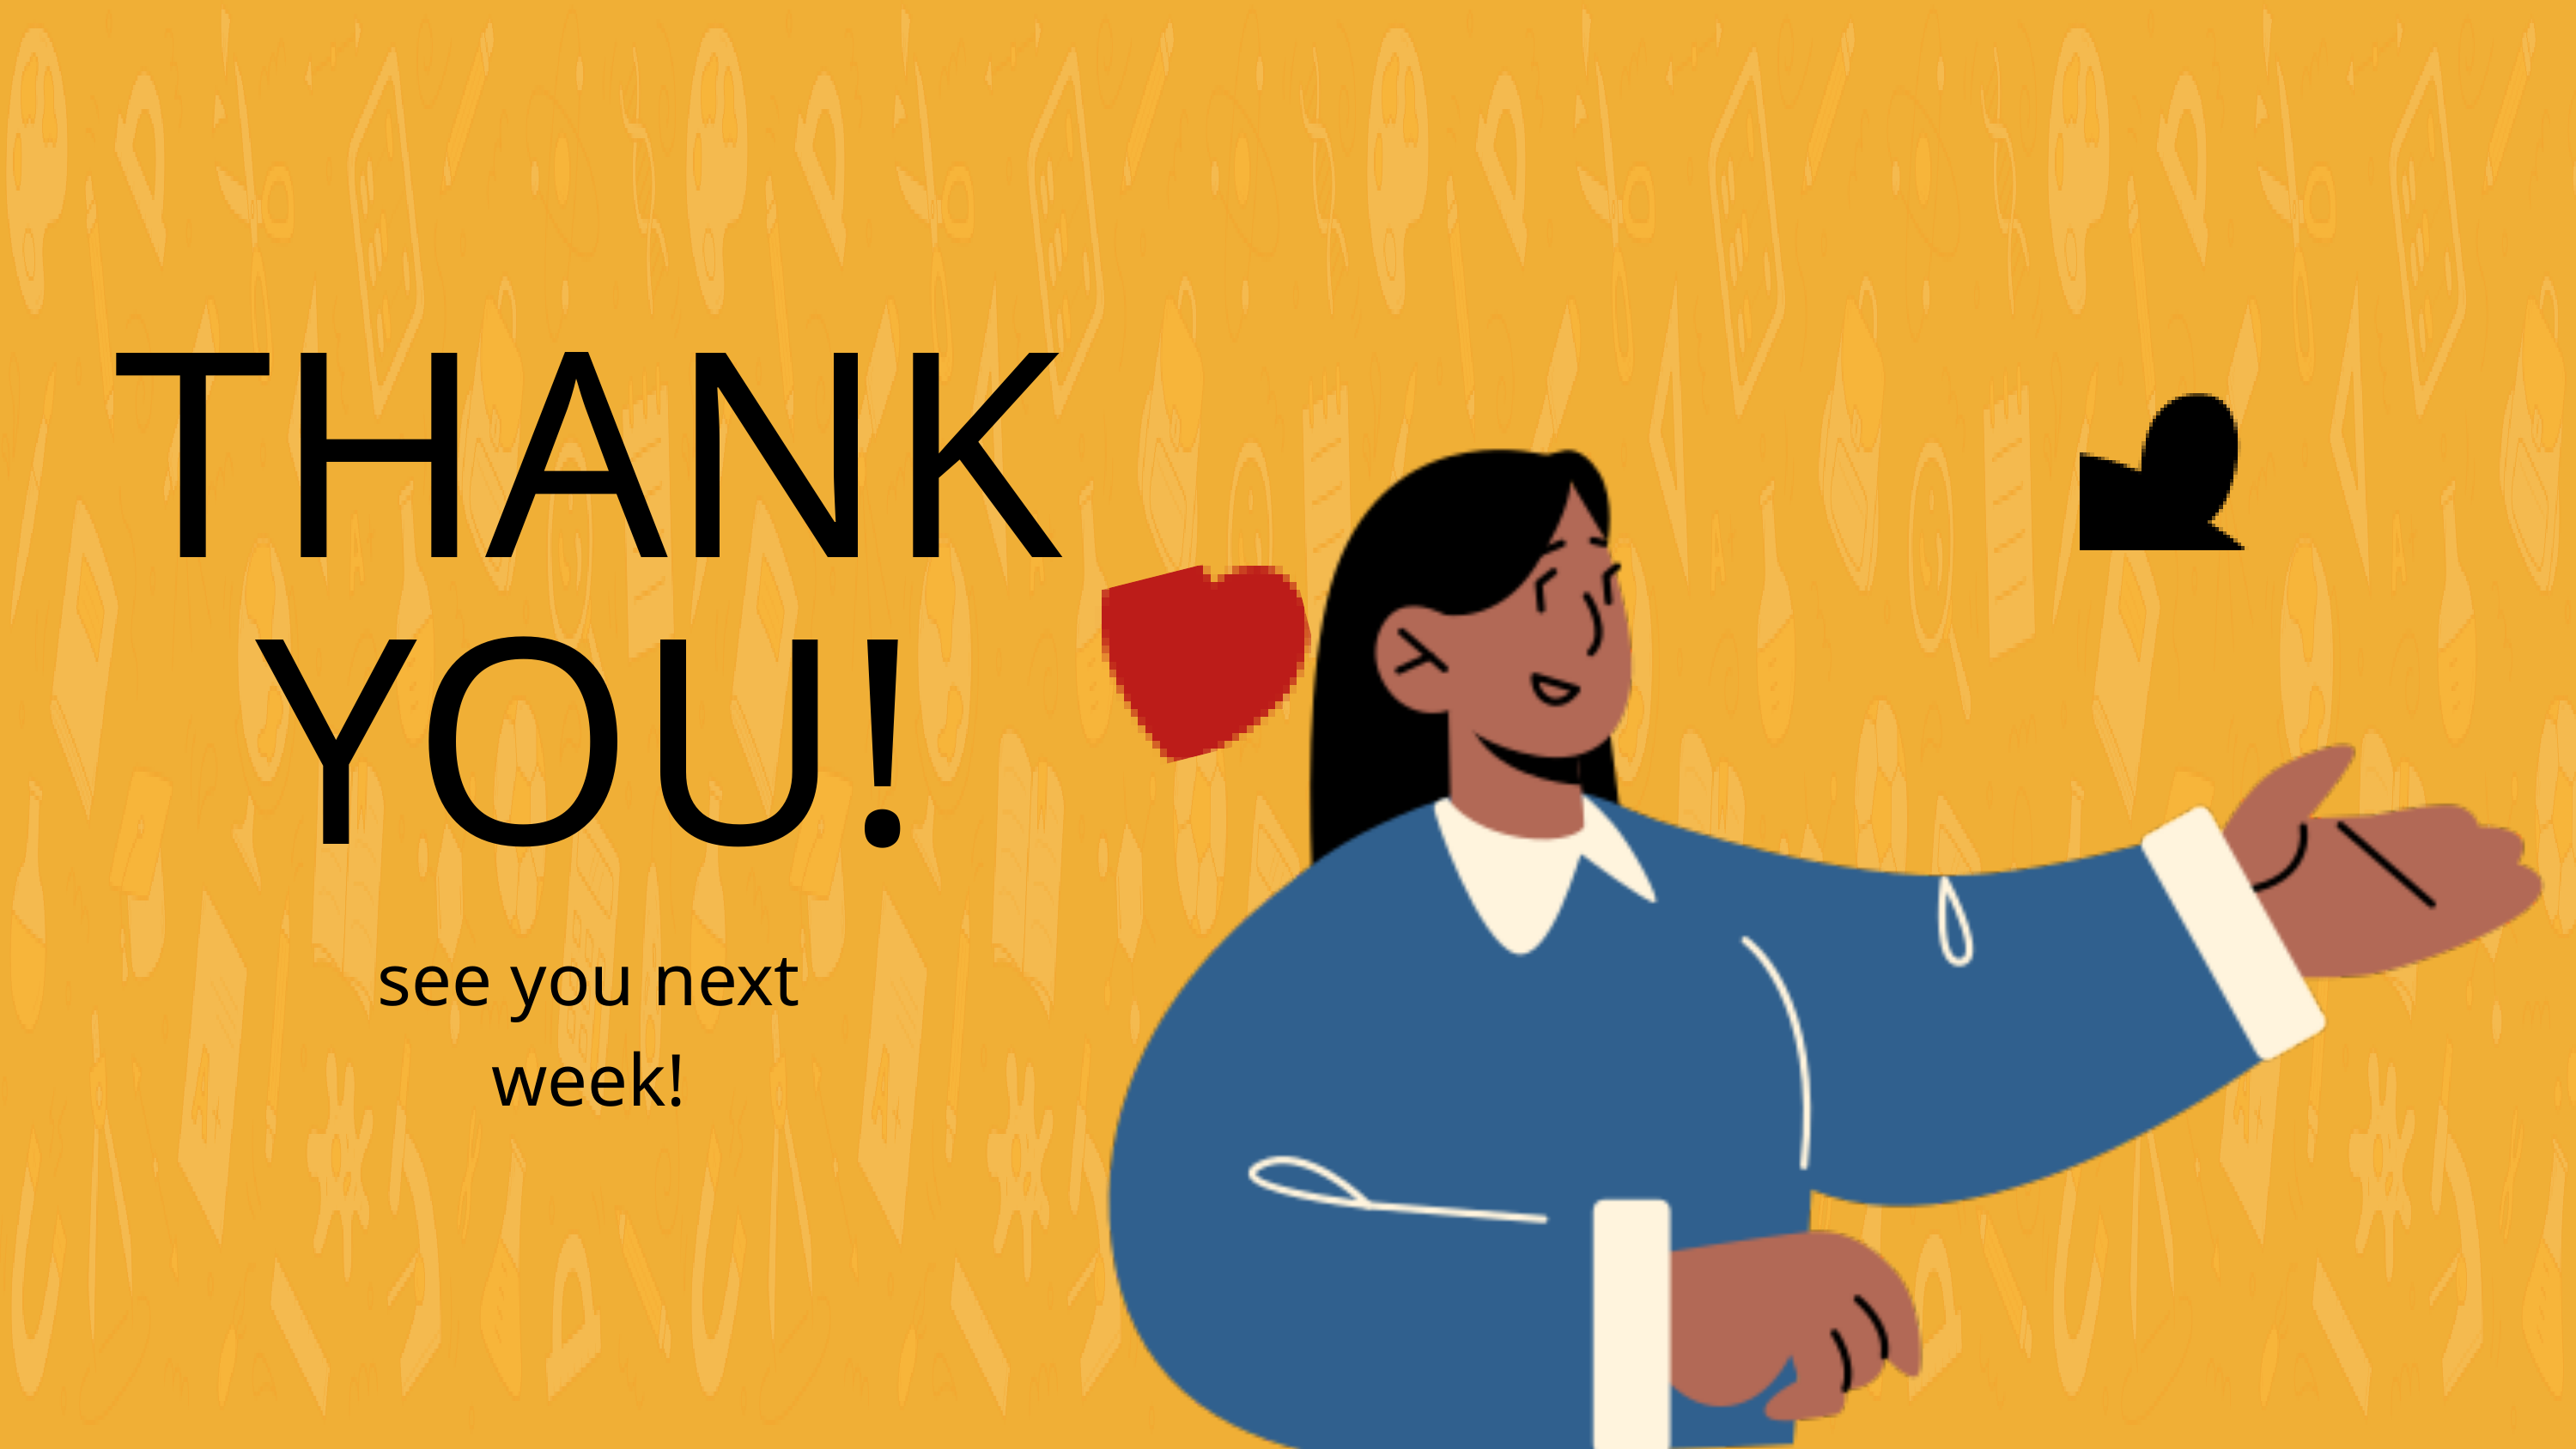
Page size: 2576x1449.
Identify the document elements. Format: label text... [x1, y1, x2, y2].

text_box see you next week! [272, 919, 905, 1120]
text_box [1361, 0, 2042, 393]
text_box [682, 901, 1081, 1449]
text_box [0, 0, 682, 1449]
text_box [2080, 393, 2275, 550]
text_box THANK YOU! [59, 328, 1119, 901]
text_box [1052, 543, 1334, 781]
text_box [2042, 0, 2576, 1449]
text_box [1081, 393, 2559, 1449]
text_box [682, 0, 1361, 393]
